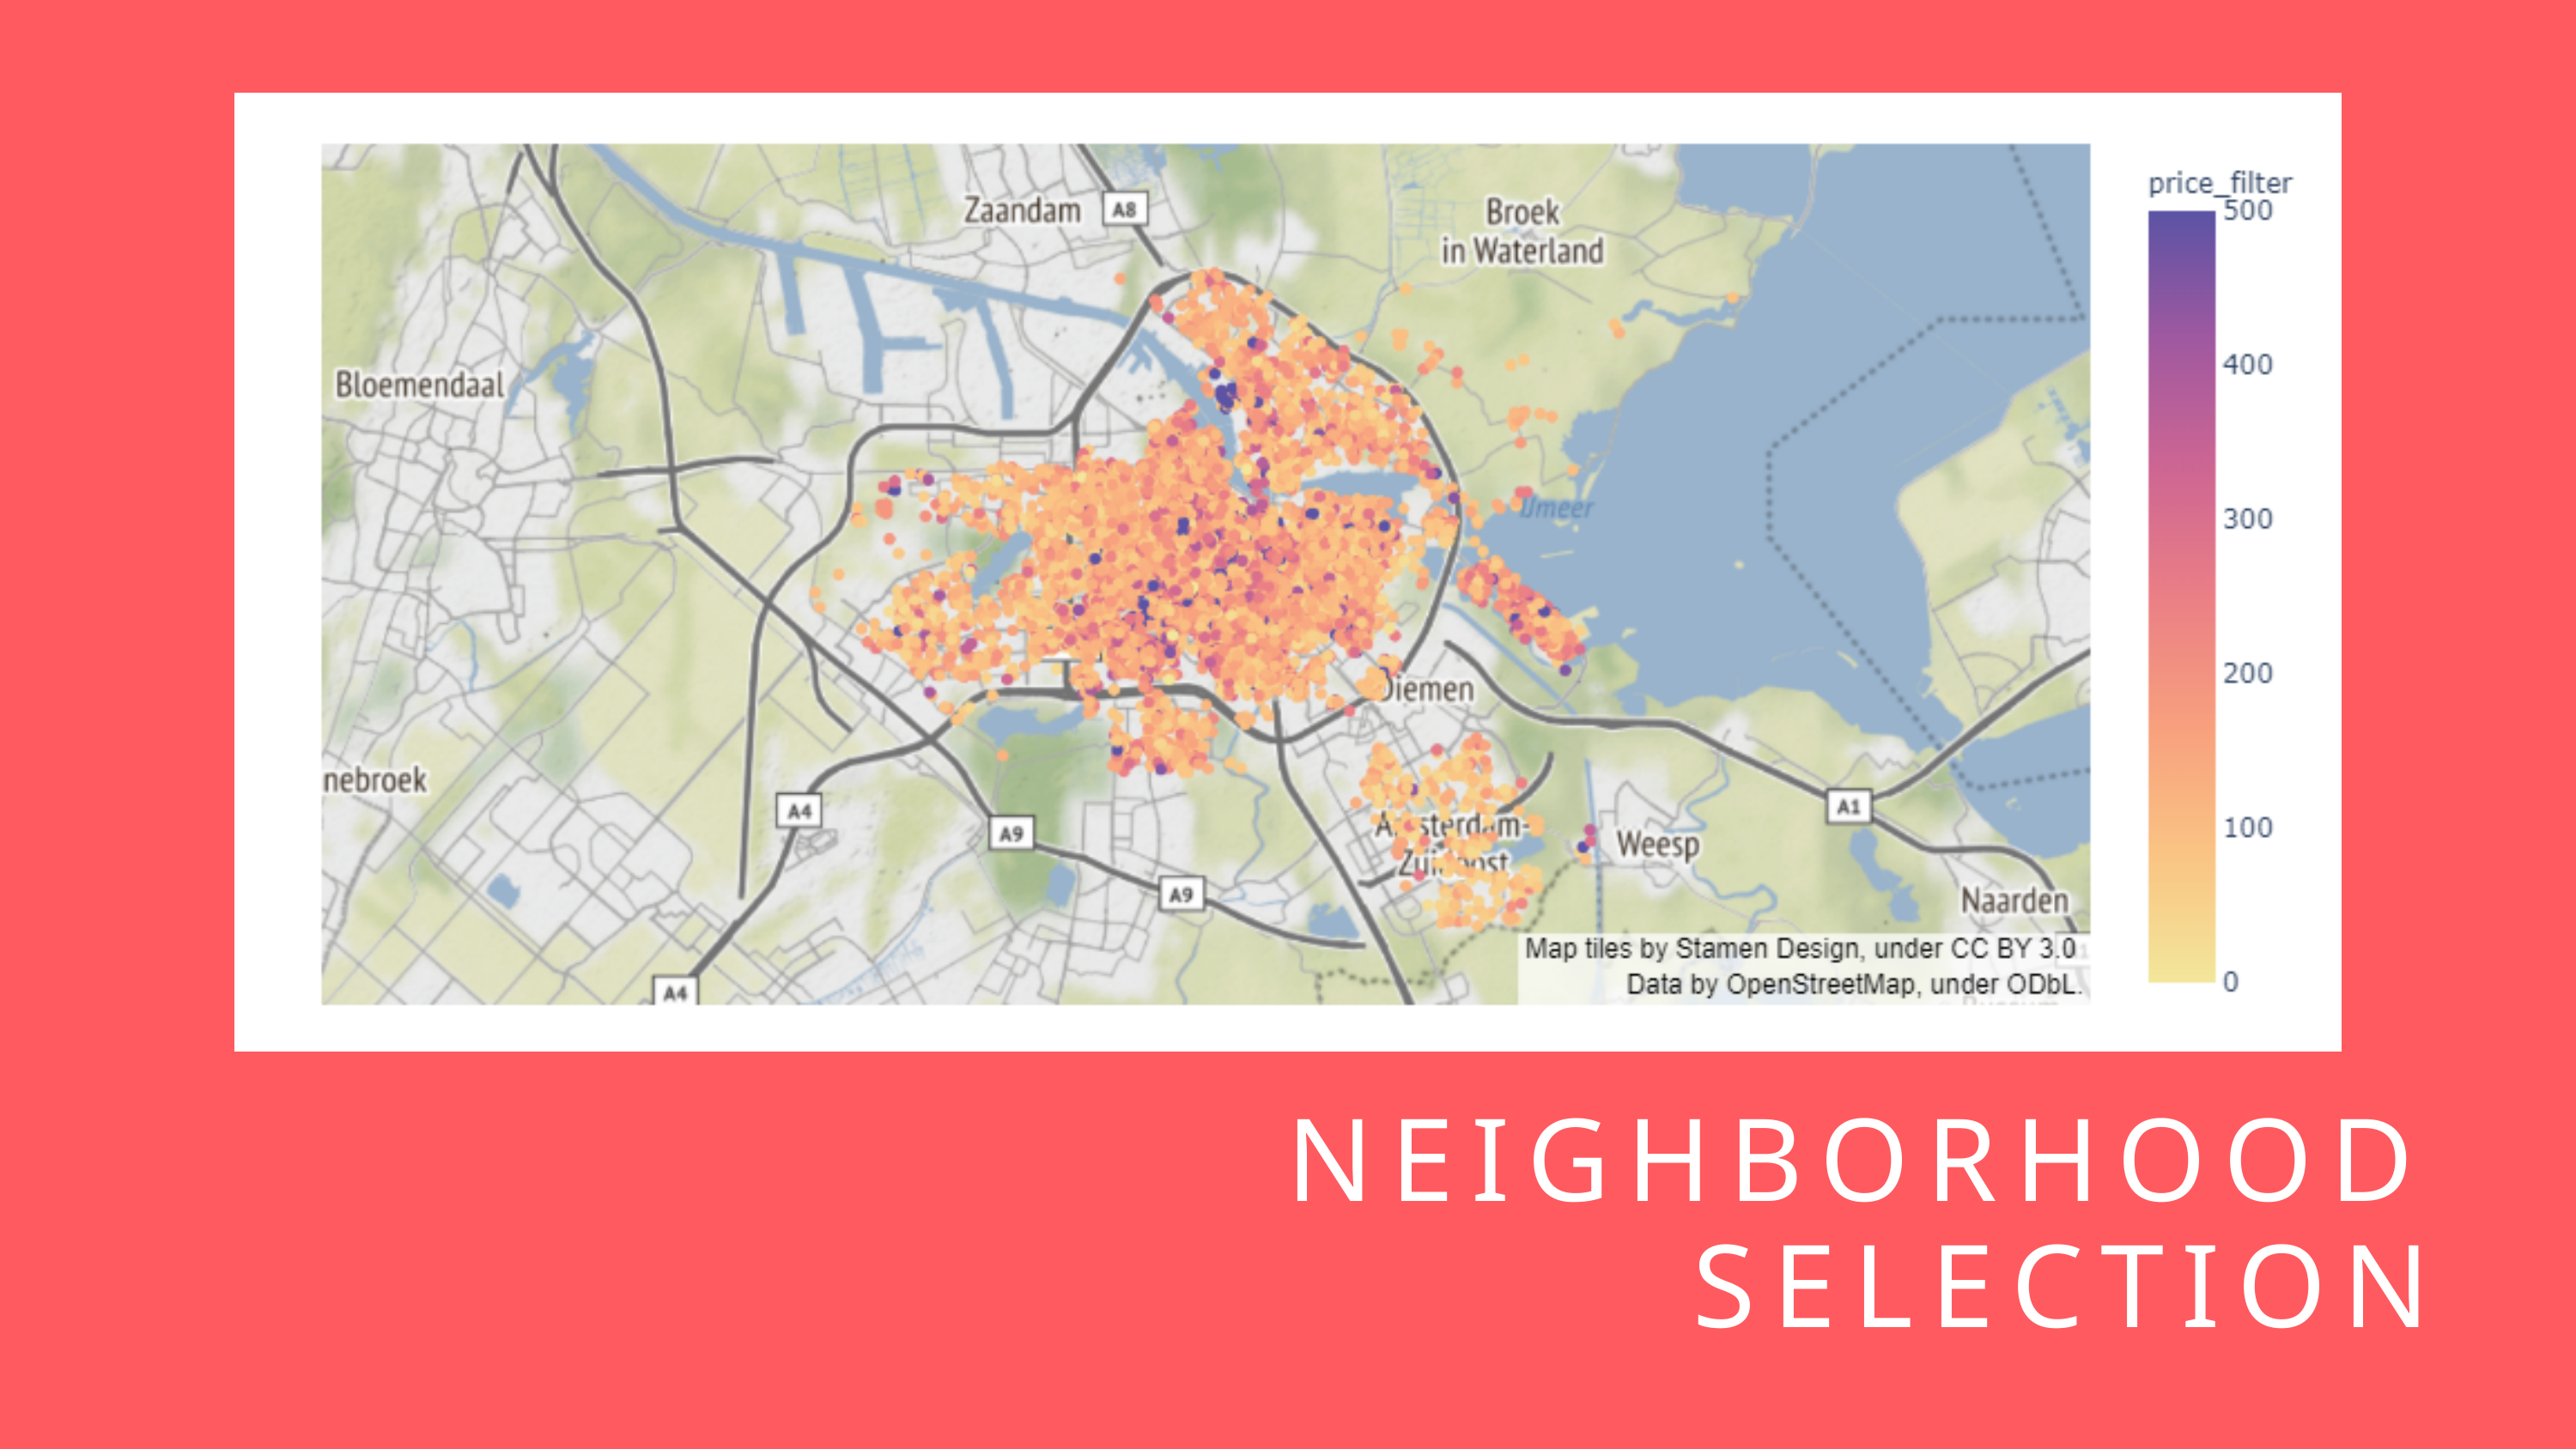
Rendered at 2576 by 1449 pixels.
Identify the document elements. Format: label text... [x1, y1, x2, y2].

text_box NEIGHBORHOOD SELECTION [1236, 1098, 2432, 1351]
picture [234, 93, 2342, 1052]
